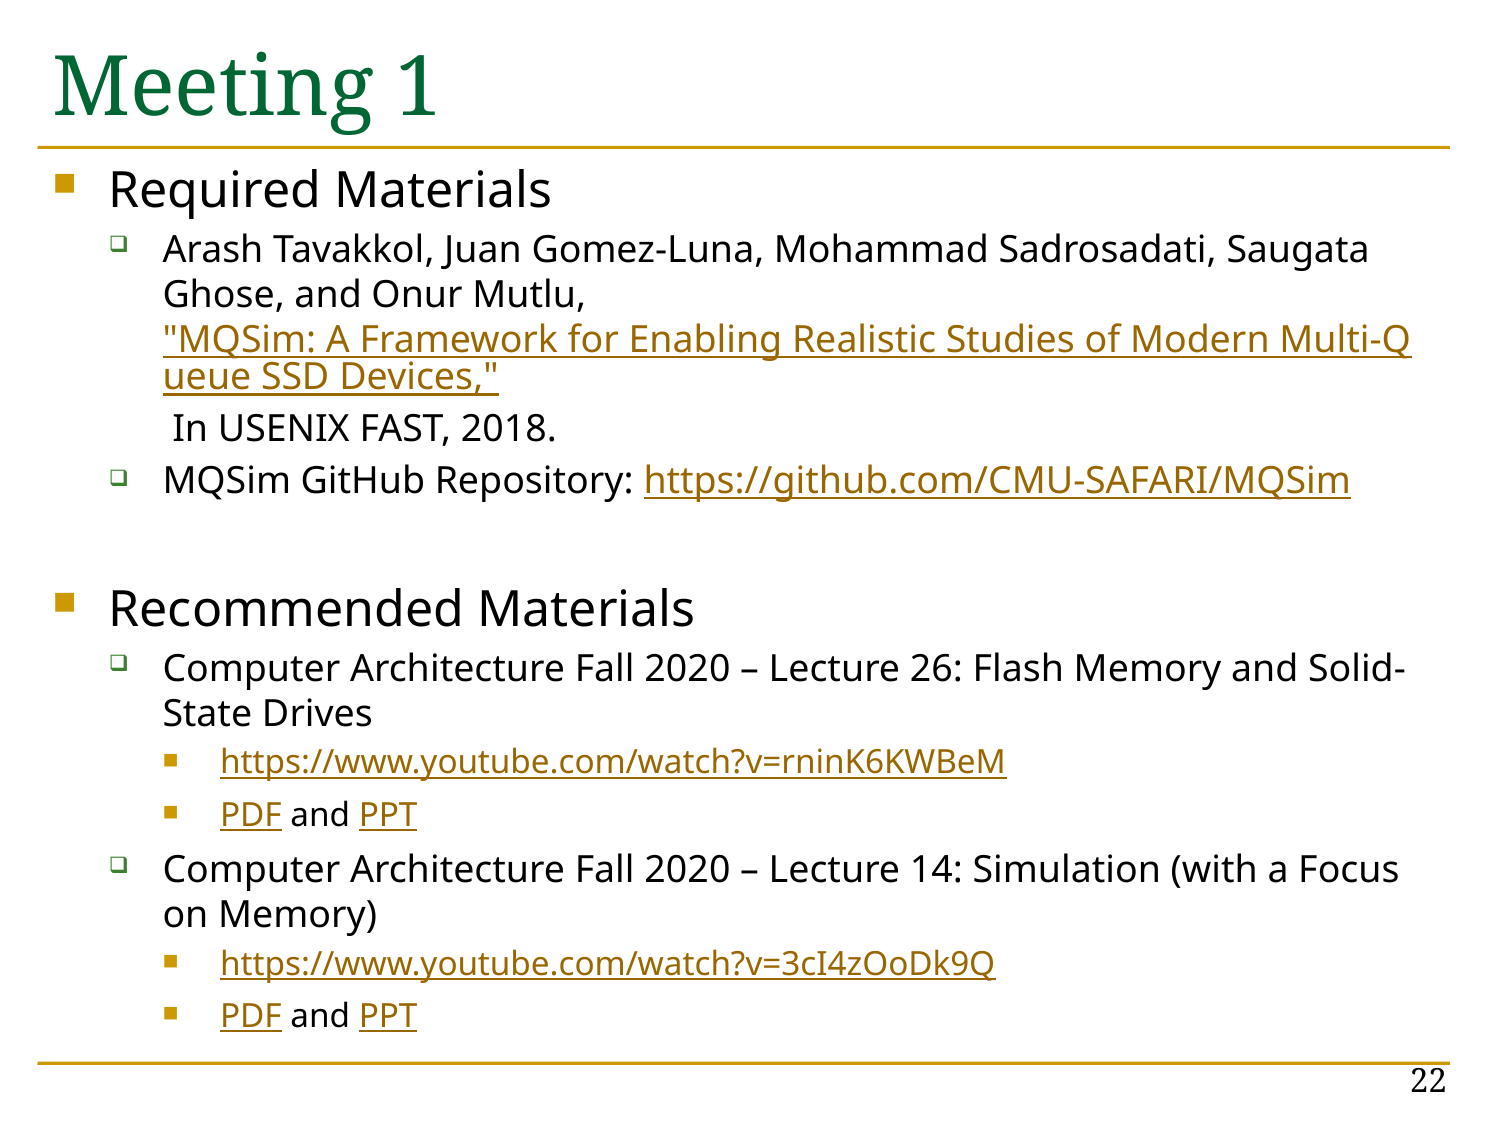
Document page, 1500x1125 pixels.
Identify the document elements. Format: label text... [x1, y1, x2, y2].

title Meeting 1 [37, 24, 1450, 149]
slide_number 22 [1111, 1036, 1462, 1112]
list Required Materials Arash Tavakkol, Juan Gomez-Luna, Mohammad Sadrosadati, Saugata Ghose, and Onur Mutlu, "MQSim: A Framework for Enabling Realistic Studies of Modern Multi-Queue SSD Devices," In USENIX FAST, 2018. MQSim GitHub Repository: https://github.com/CMU-SAFARI/MQSim Recommended Materials Computer Architecture Fall 2020 – Lecture 26: Flash Memory and Solid-State Drives https://www.youtube.com/watch?v=rninK6KWBeM PDF and PPT Computer Architecture Fall 2020 – Lecture 14: Simulation (with a Focus on Memory) https://www.youtube.com/watch?v=3cI4zOoDk9Q PDF and PPT [37, 149, 1450, 1063]
